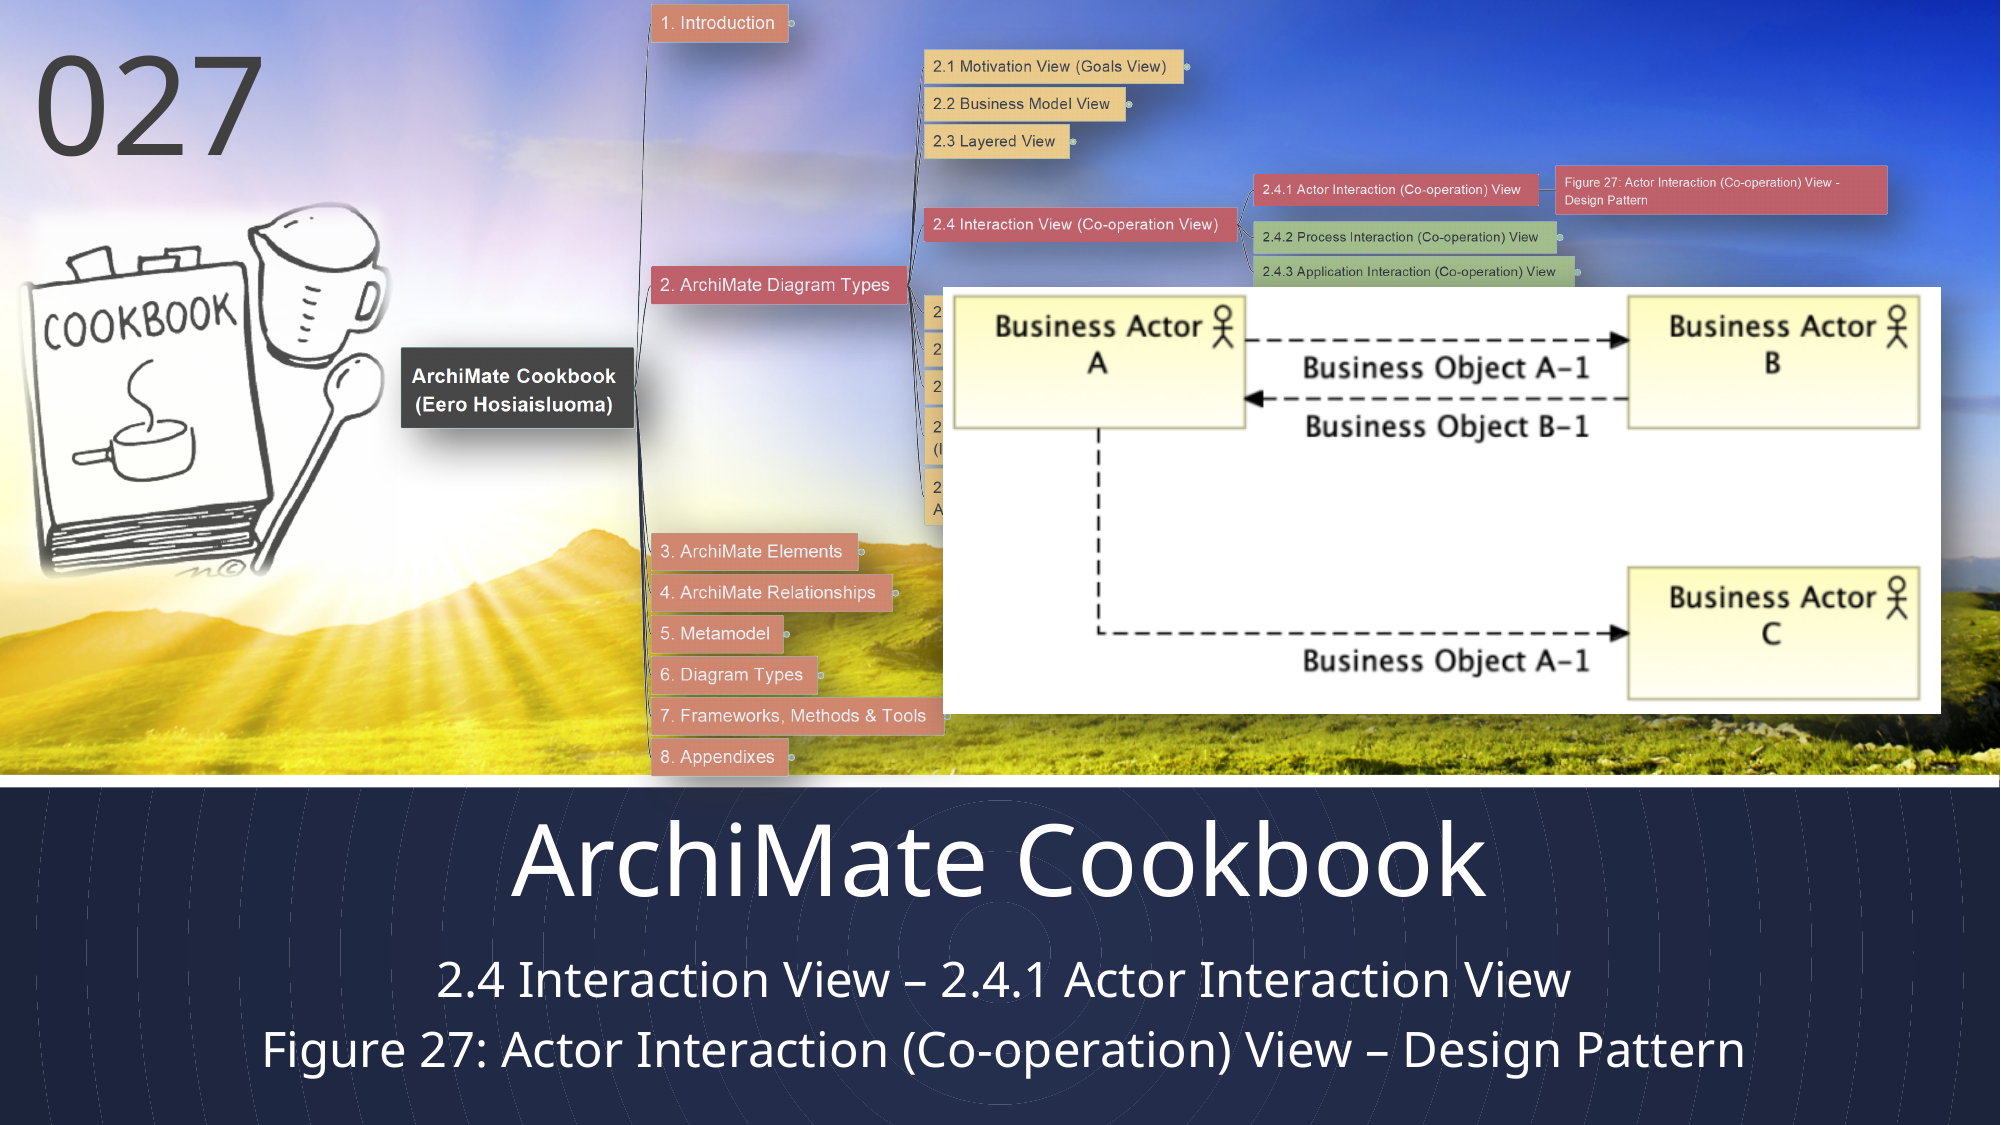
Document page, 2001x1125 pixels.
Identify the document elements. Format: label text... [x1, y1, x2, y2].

title ArchiMate Cookbook [249, 801, 1750, 927]
text_box 027 [17, 10, 284, 191]
picture [0, 0, 2000, 779]
subtitle 2.4 Interaction View – 2.4.1 Actor Interaction View Figure 27: Actor Interaction (Co-operation) View – Design Pattern [68, 928, 1941, 1087]
